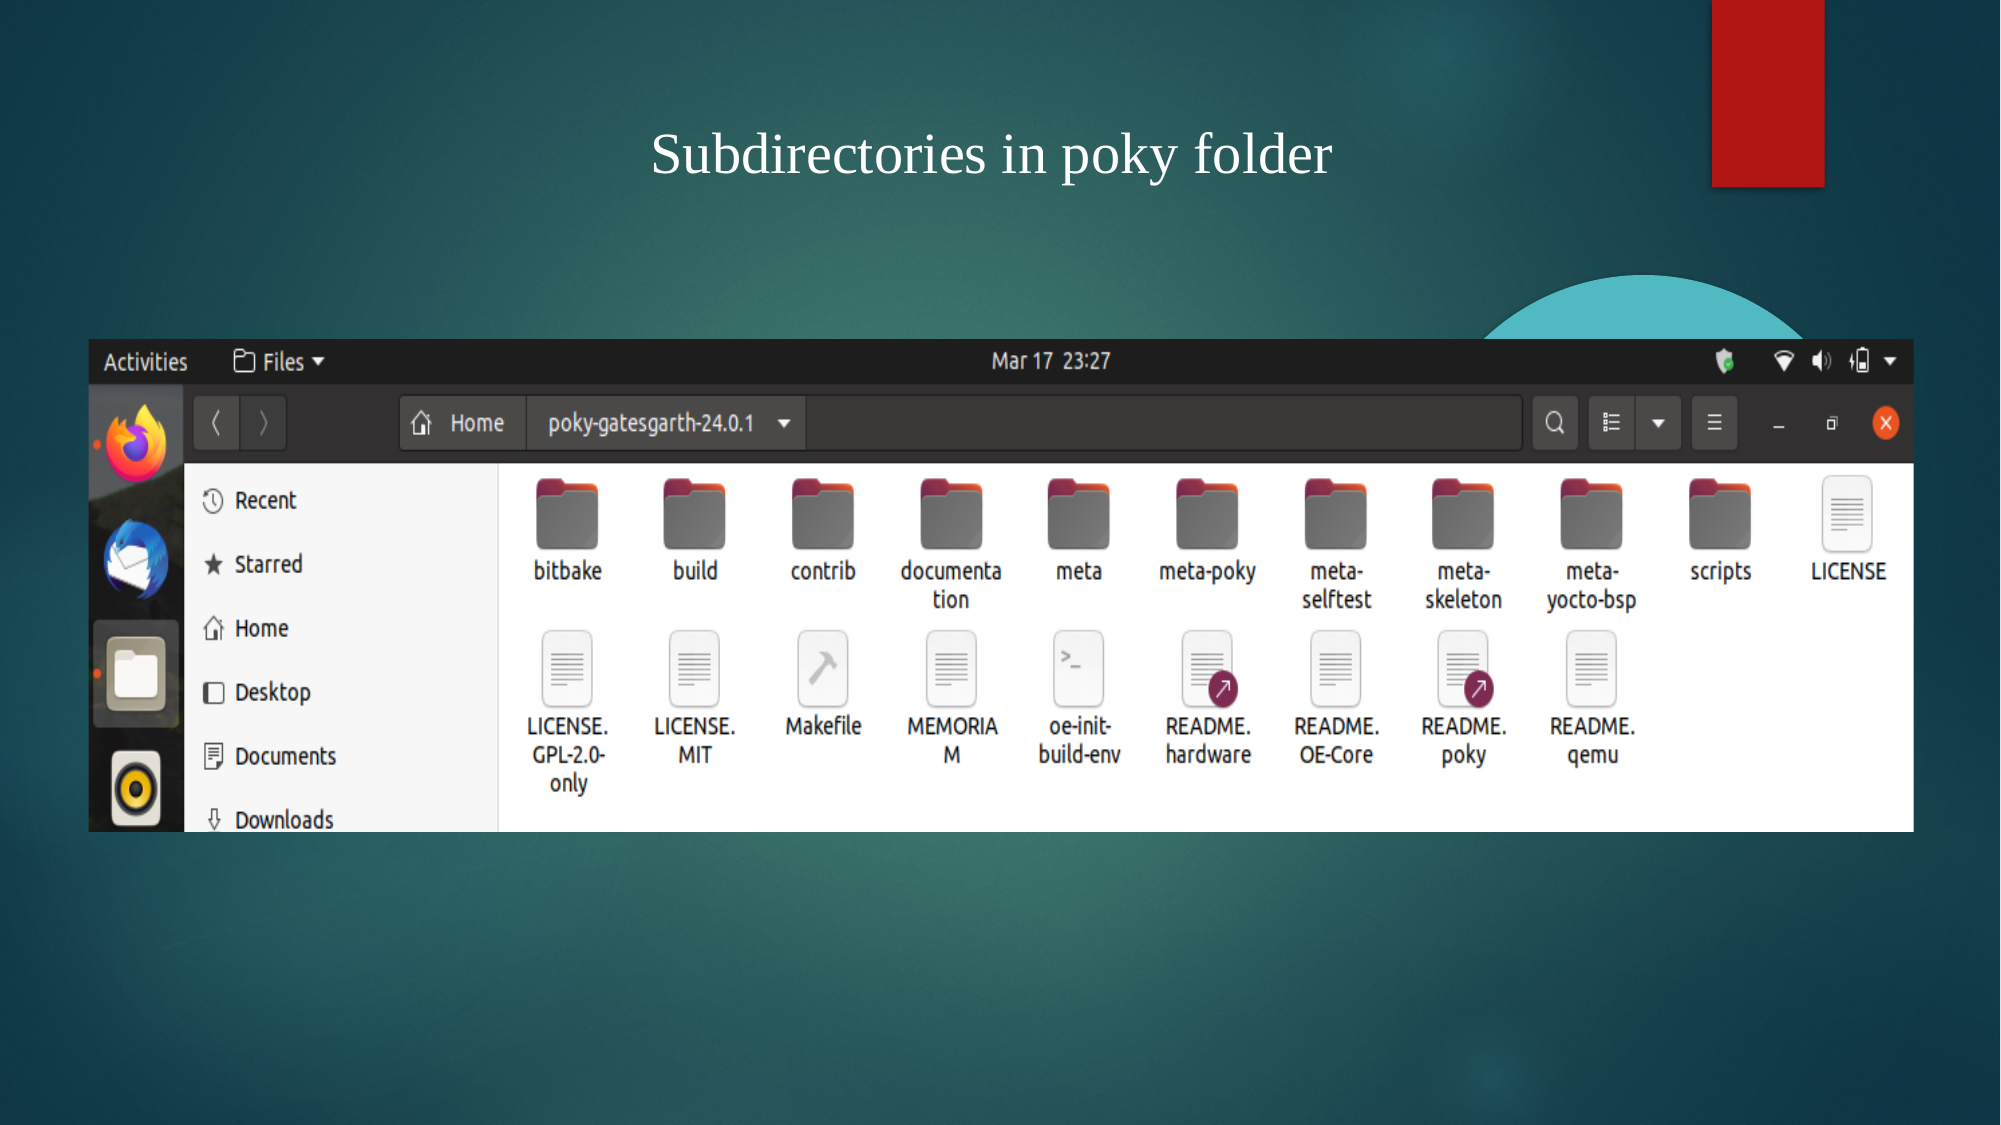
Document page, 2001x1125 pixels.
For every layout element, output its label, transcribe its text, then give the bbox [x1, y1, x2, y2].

text_box Subdirectories in poky folder [534, 107, 1449, 263]
picture [0, 0, 2001, 1125]
